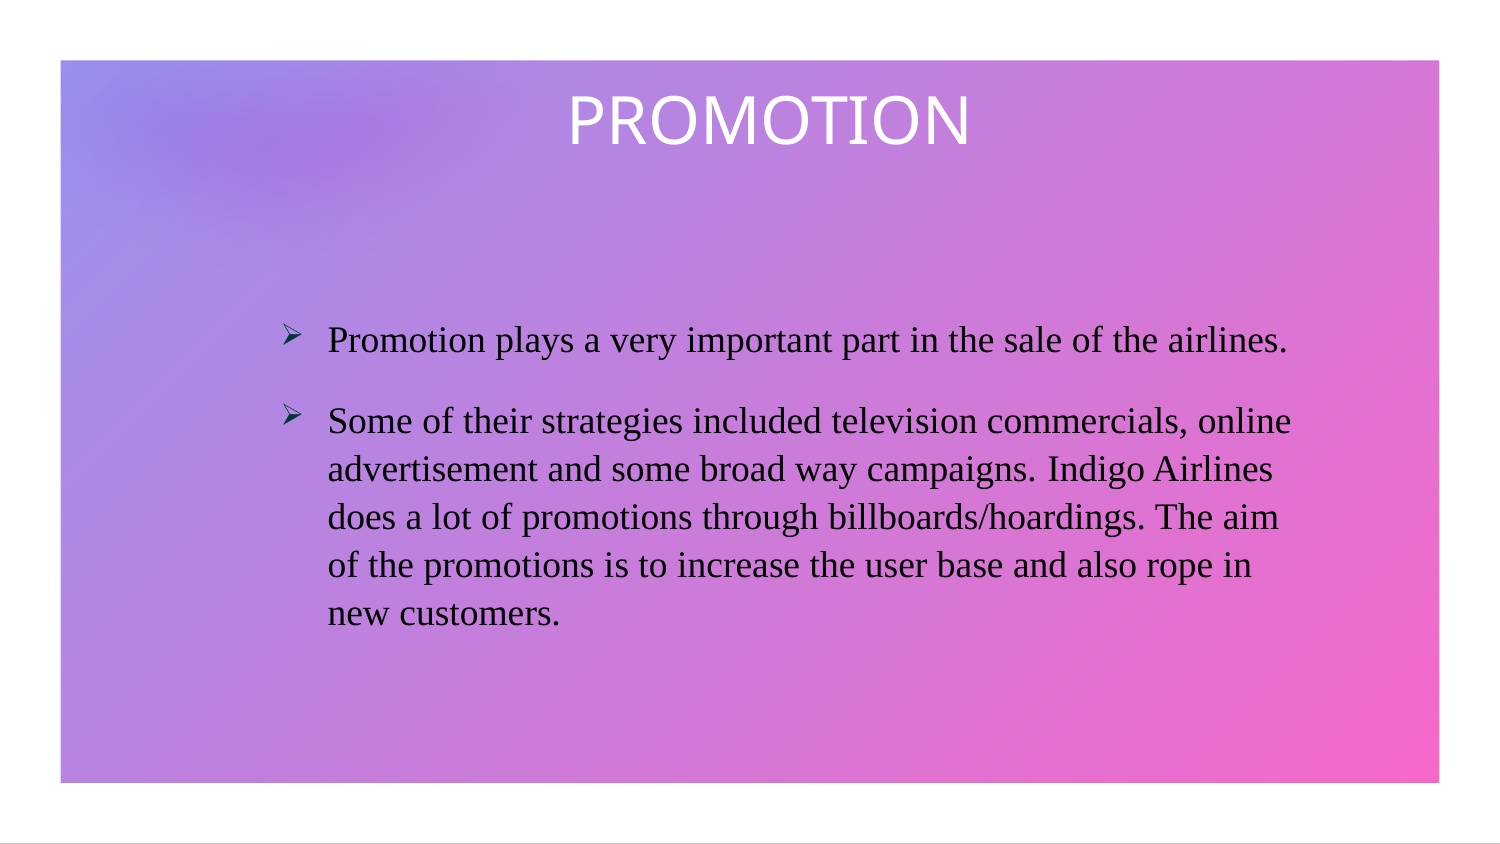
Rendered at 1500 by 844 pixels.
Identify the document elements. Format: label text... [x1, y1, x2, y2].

title PROMOTION [367, 34, 1023, 182]
list Promotion plays a very important part in the sale of the airlines. Some of their strategies included television commercials, online advertisement and some broad way campaigns. Indigo Airlines does a lot of promotions through billboards/hoardings. The aim of the promotions is to increase the user base and also rope in new customers. [280, 182, 1300, 764]
